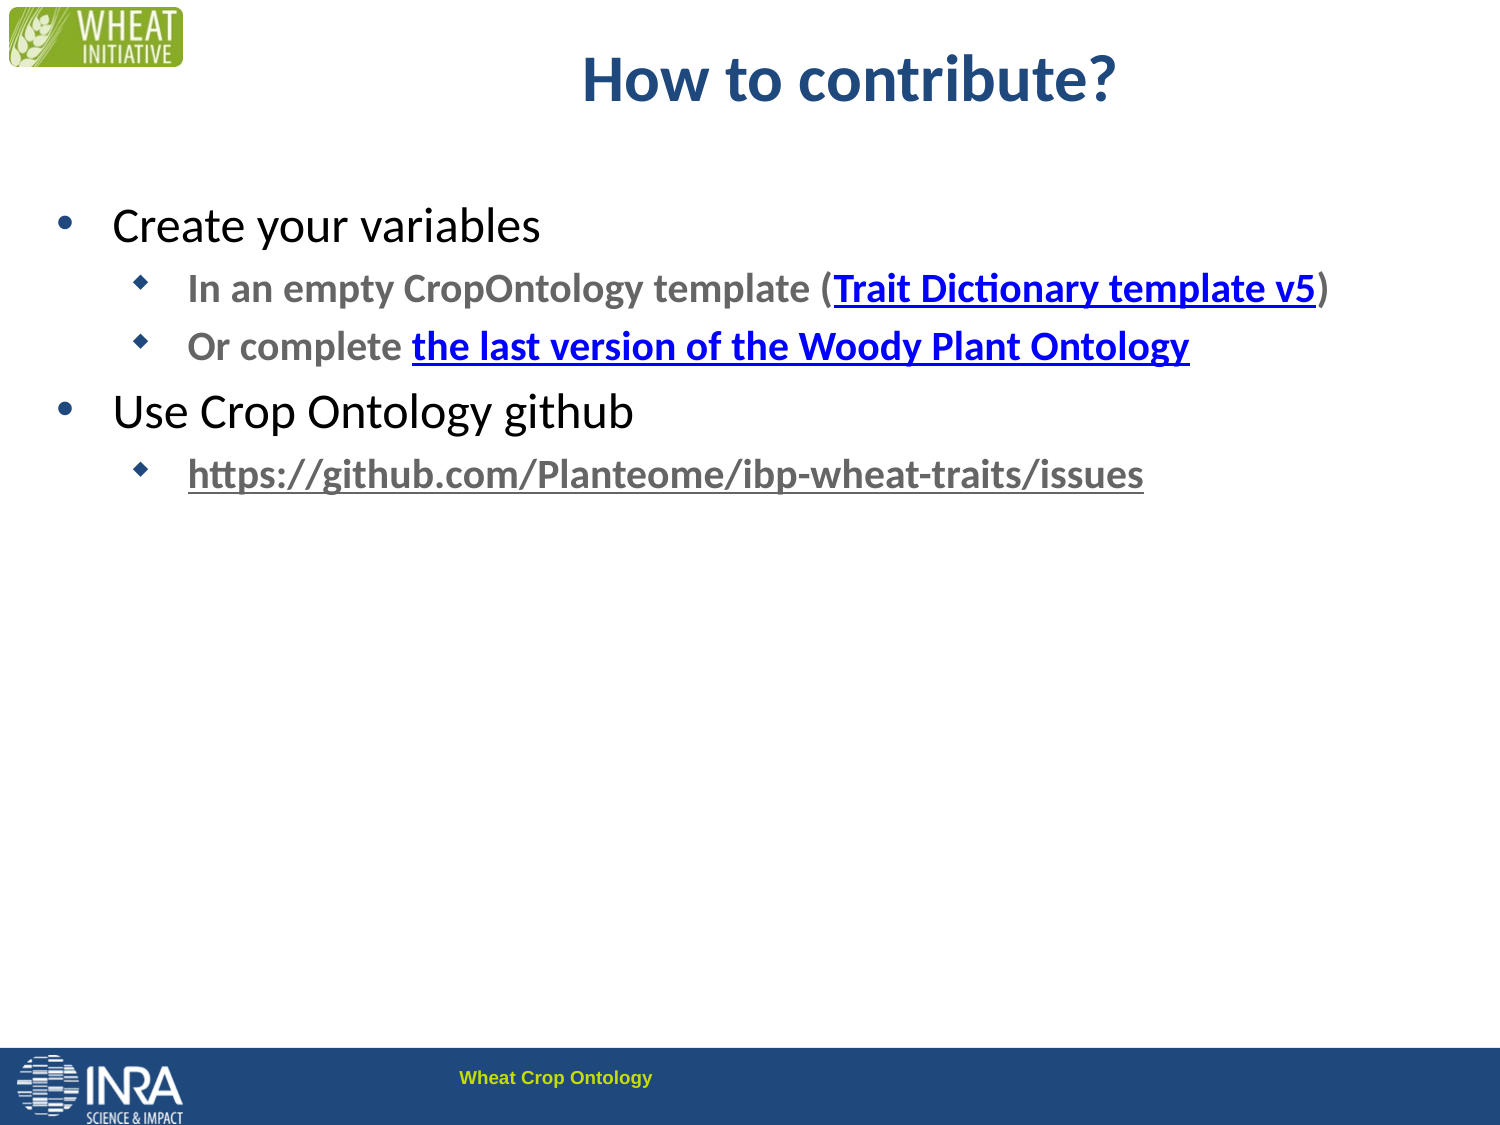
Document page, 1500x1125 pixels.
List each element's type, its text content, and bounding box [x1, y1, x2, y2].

picture [9, 7, 183, 67]
title How to contribute? [277, 0, 1426, 150]
list Create your variables In an empty CropOntology template (Trait Dictionary template v5) Or complete the last version of the Woody Plant Ontology Use Crop Ontology github https://github.com/Planteome/ibp-wheat-traits/issues [41, 184, 1471, 1005]
picture [17, 1055, 183, 1124]
